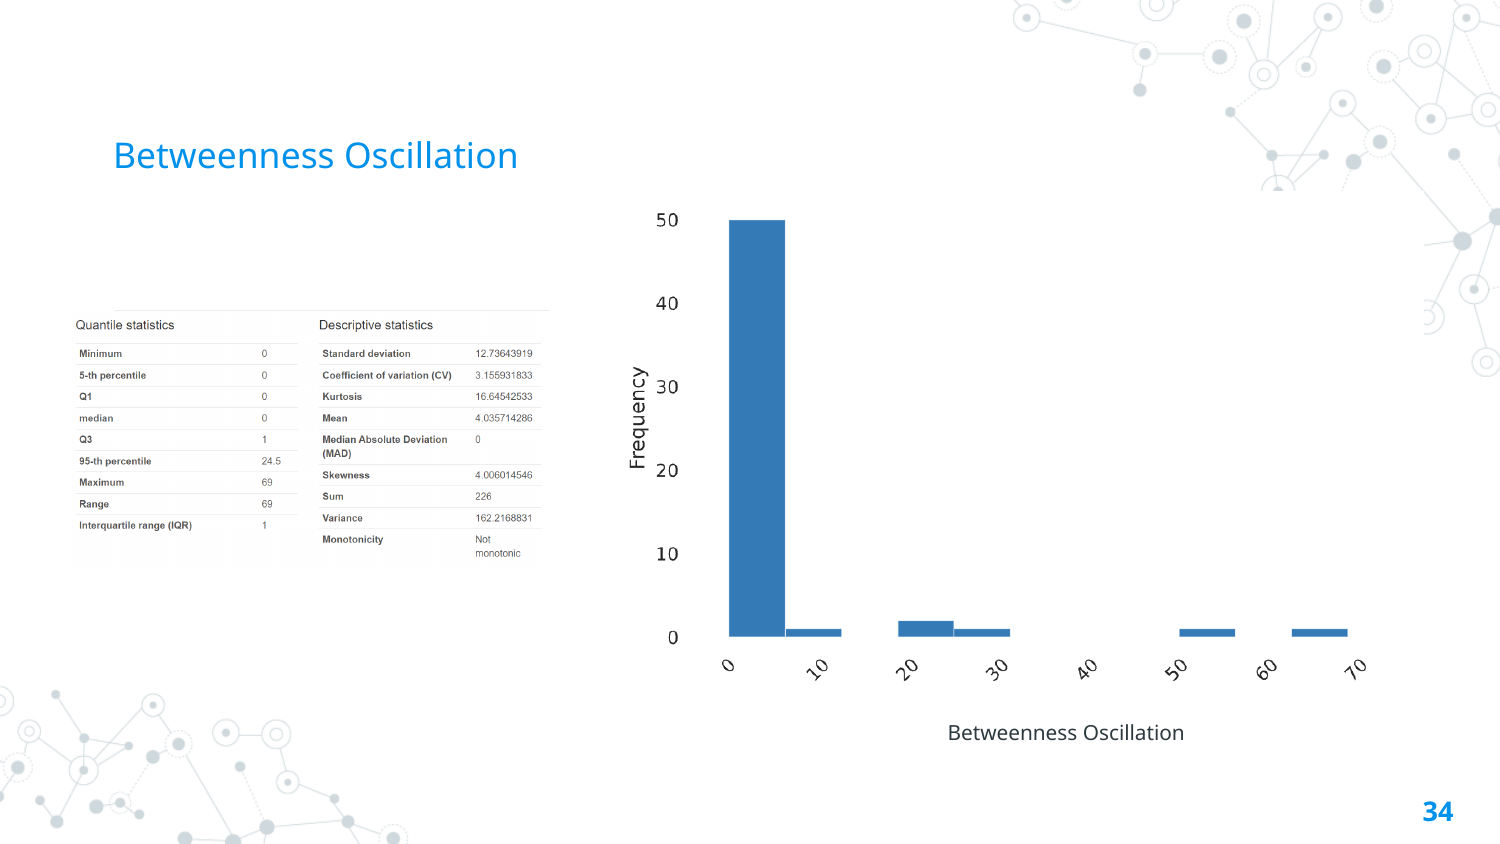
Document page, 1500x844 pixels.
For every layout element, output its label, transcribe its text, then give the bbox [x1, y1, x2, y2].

title Betweenness Oscillation [98, 76, 1341, 192]
picture [0, 0, 1500, 844]
slide_number 34 [1378, 779, 1469, 844]
text_box Betweenness Oscillation [859, 705, 1273, 828]
